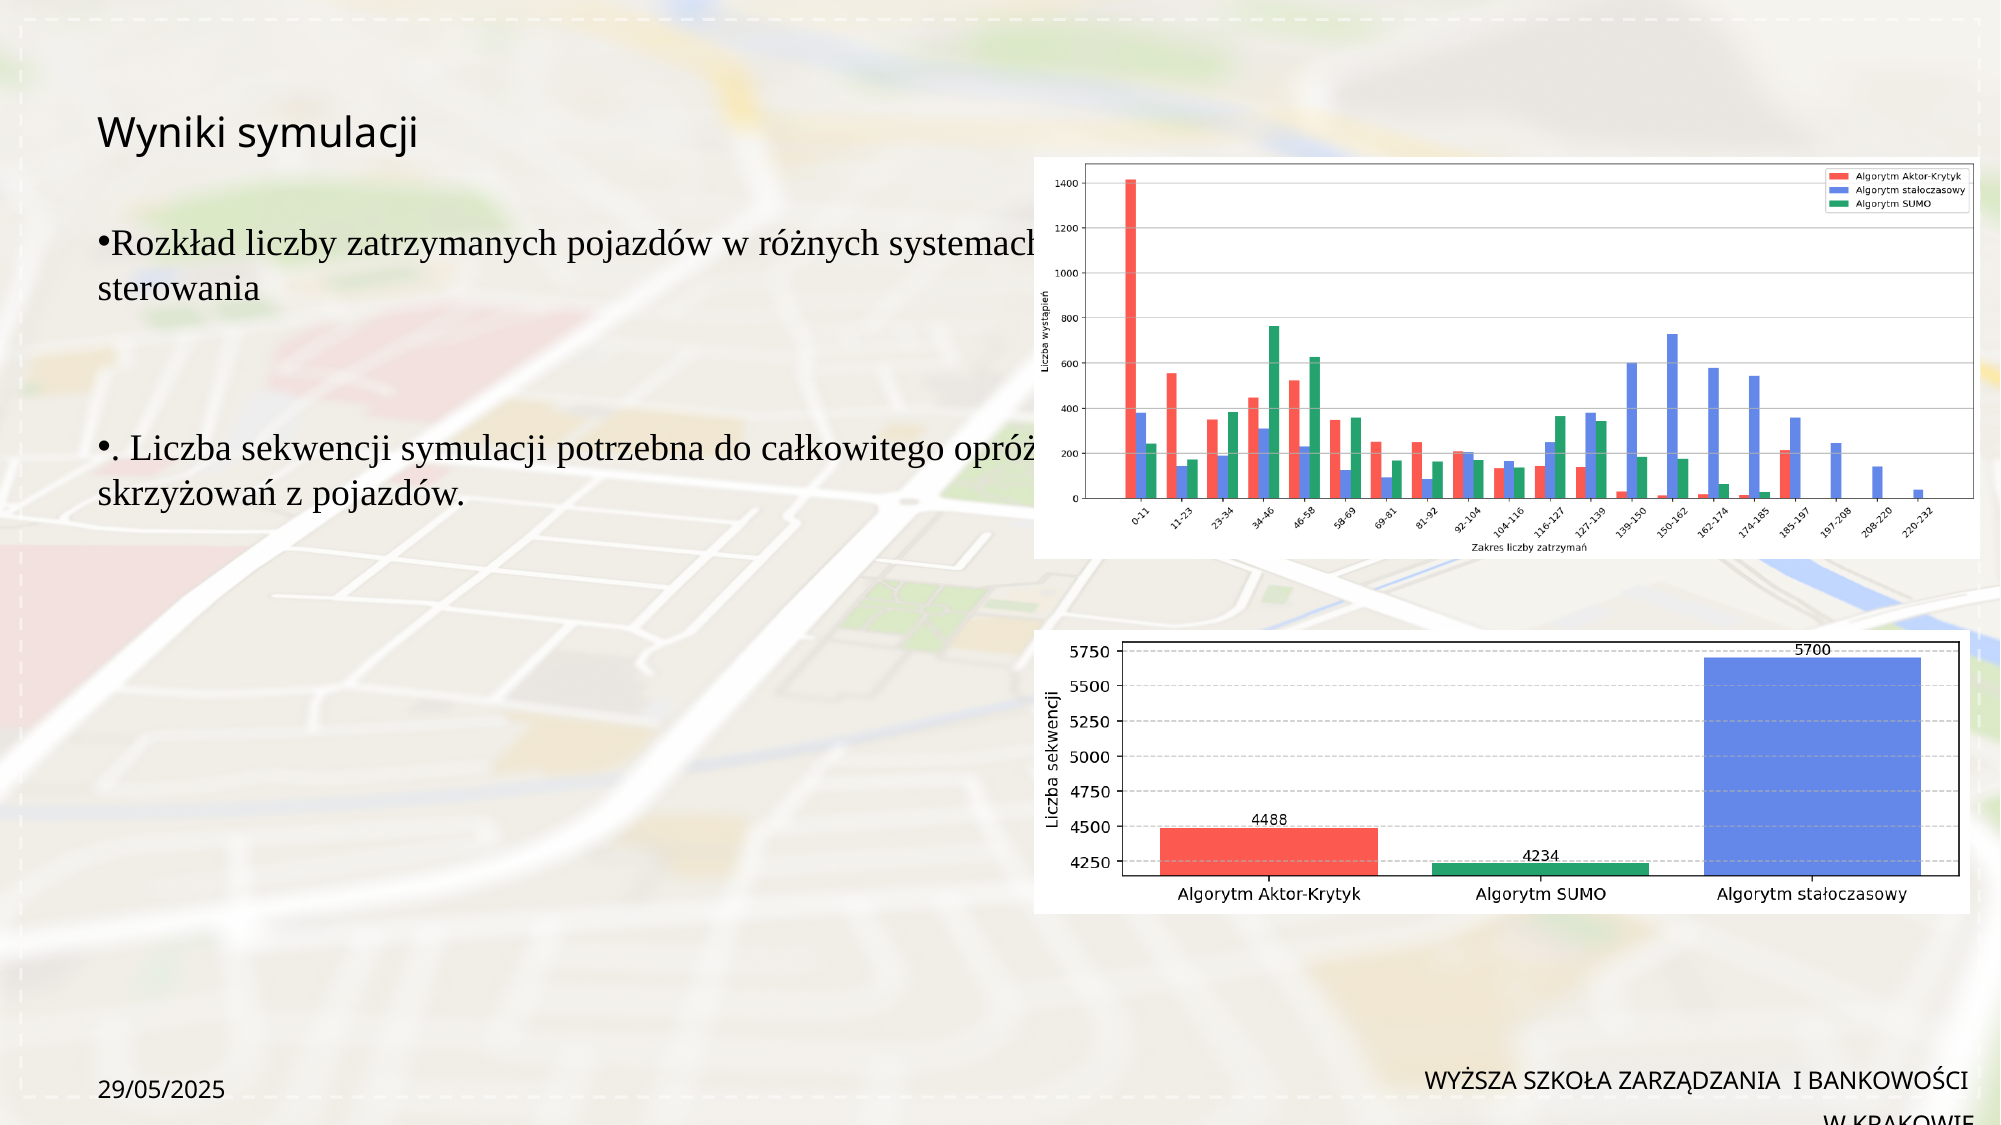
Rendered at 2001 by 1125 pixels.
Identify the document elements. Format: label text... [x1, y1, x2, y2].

text_box 29/05/2025 [82, 1063, 458, 1114]
text_box Rozkład liczby zatrzymanych pojazdów w różnych systemach sterowania . Liczba sekwencji symulacji potrzebna do całkowitego opróżnienia skrzyżowań z pojazdów. [82, 211, 1033, 521]
picture [1033, 629, 1971, 915]
picture [1033, 156, 1980, 559]
text_box [19, 18, 1981, 1099]
text_box WYŻSZA SZKOŁA ZARZĄDZANIA I BANKOWOŚCI W KRAKOWIE [1260, 1068, 1990, 1121]
text_box Wyniki symulacji [82, 73, 1843, 164]
